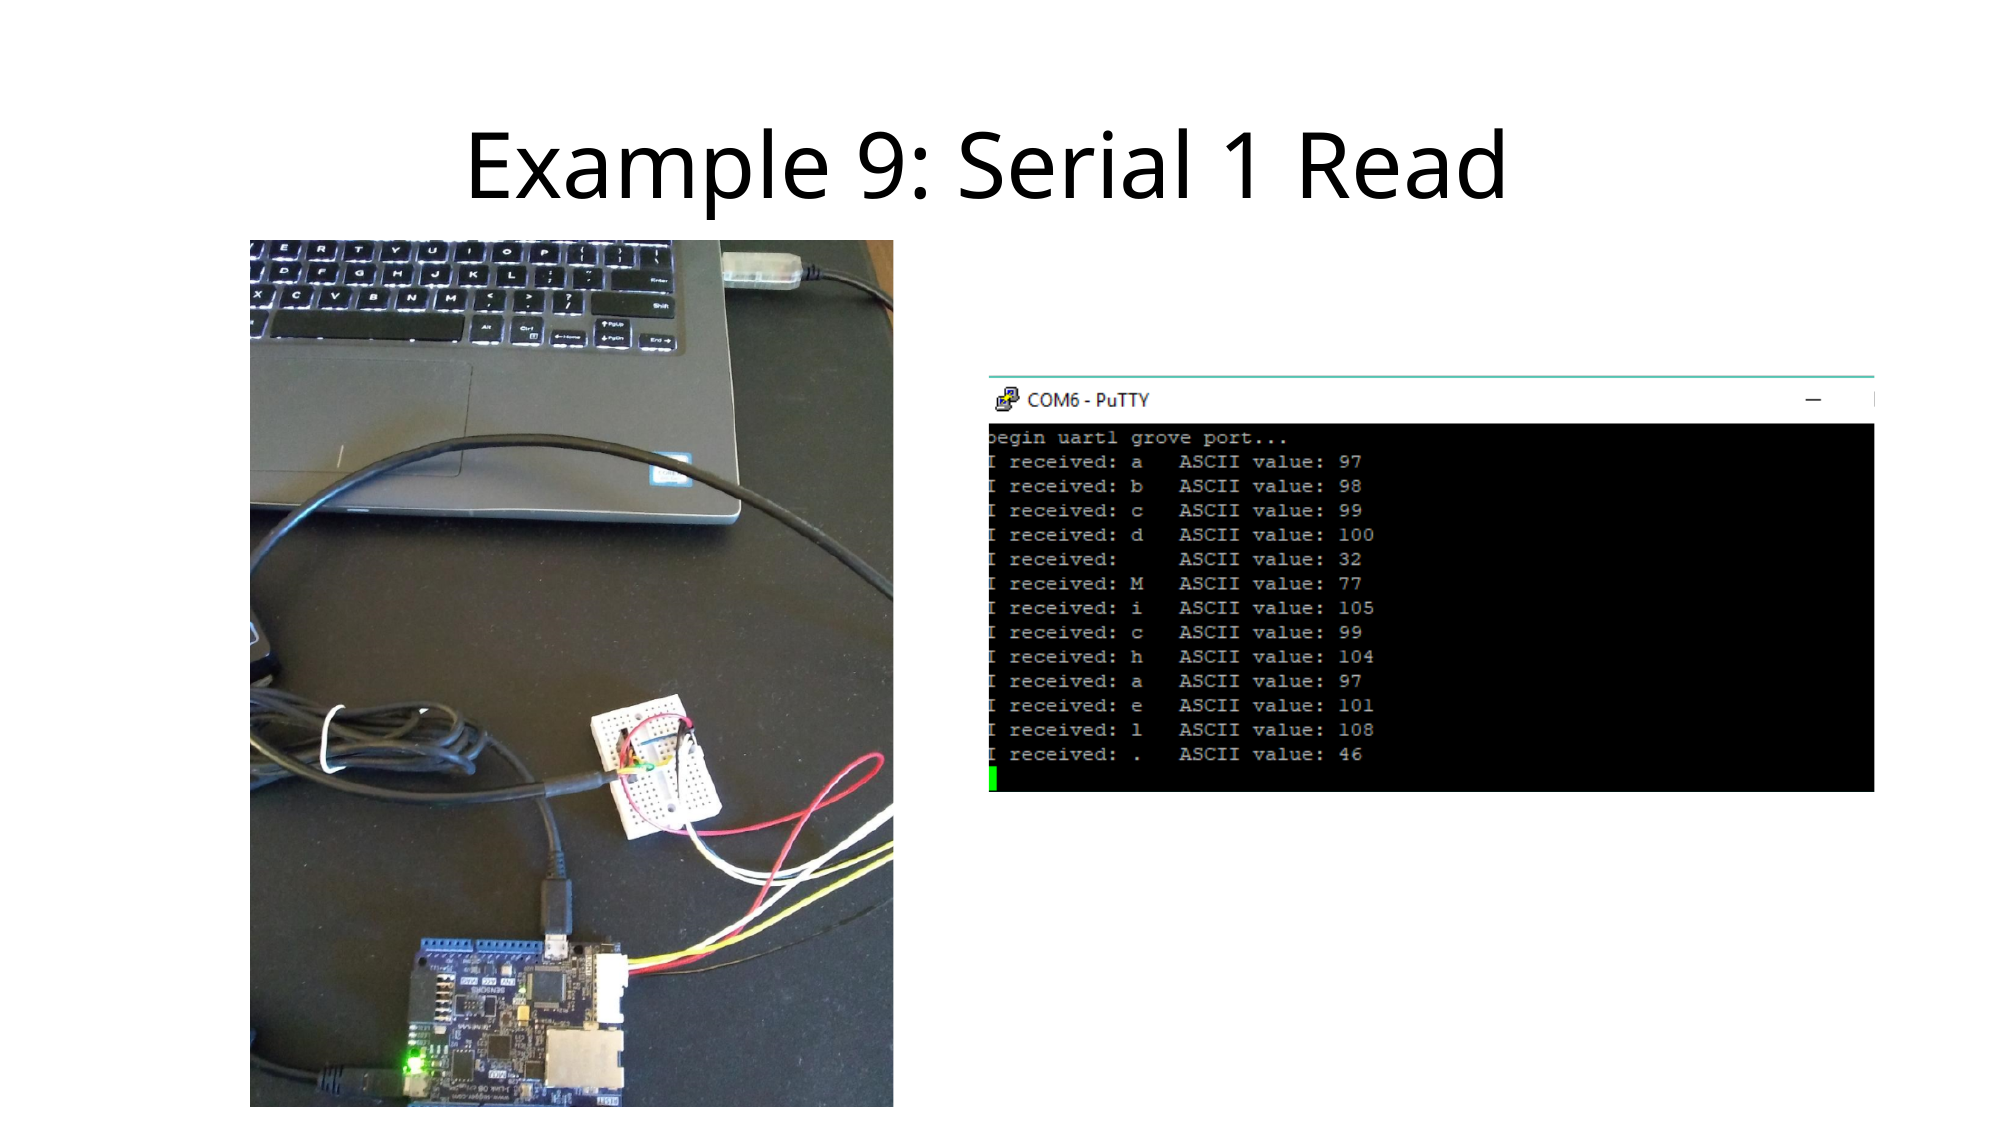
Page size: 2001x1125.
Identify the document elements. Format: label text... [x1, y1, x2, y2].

picture [247, 235, 894, 1107]
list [988, 375, 1875, 792]
title Example 9: Serial 1 Read [137, 59, 1863, 278]
